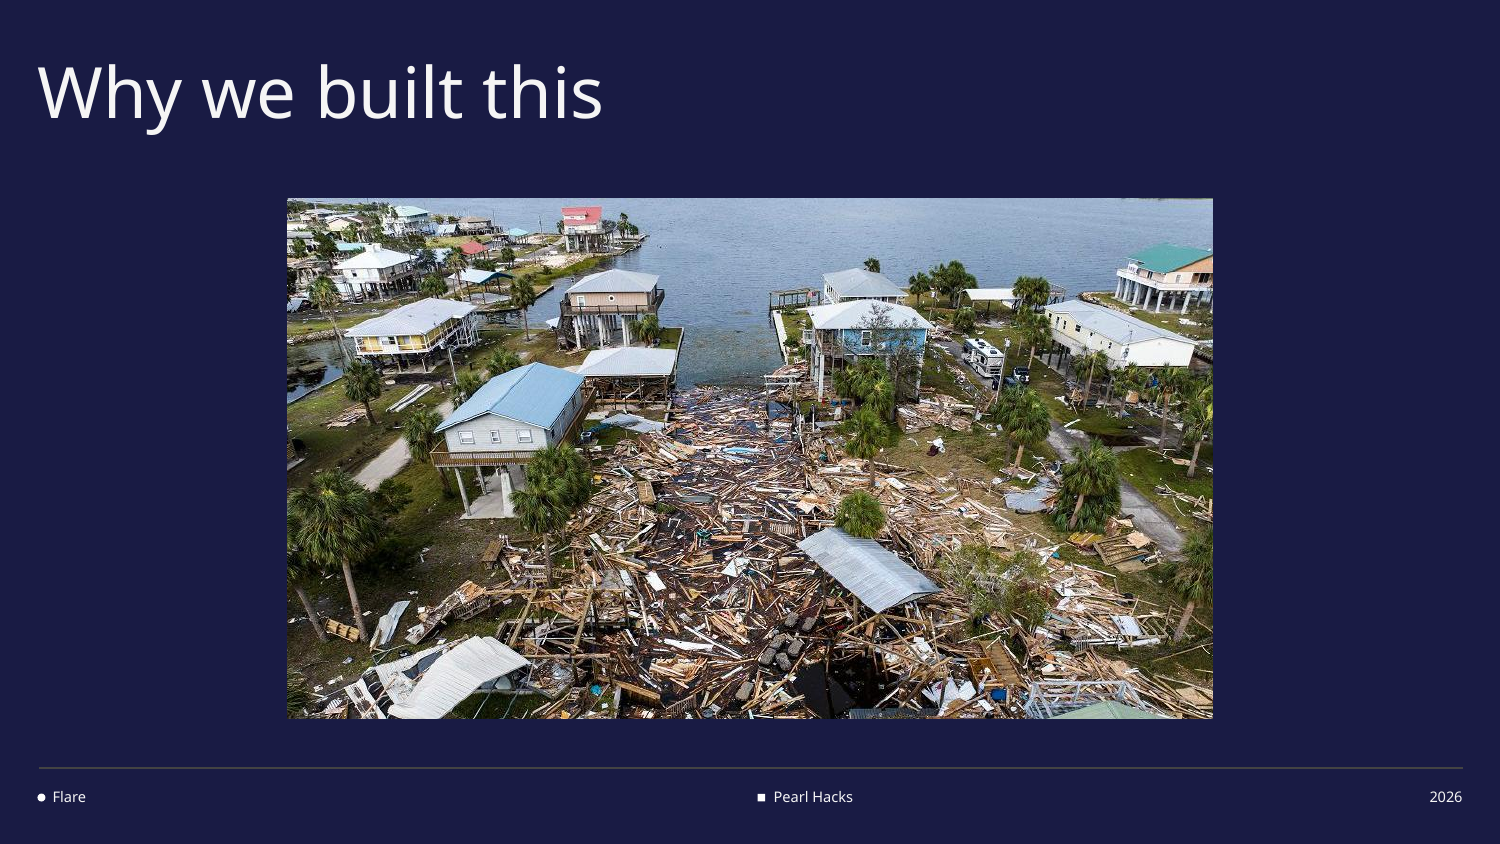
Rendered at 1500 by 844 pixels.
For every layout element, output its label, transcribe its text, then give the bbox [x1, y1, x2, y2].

title Why we built this [37, 60, 678, 217]
subtitle 2026 [1125, 768, 1463, 806]
picture [287, 198, 1213, 719]
subtitle Flare [52, 767, 496, 806]
subtitle Pearl Hacks [773, 767, 1151, 806]
